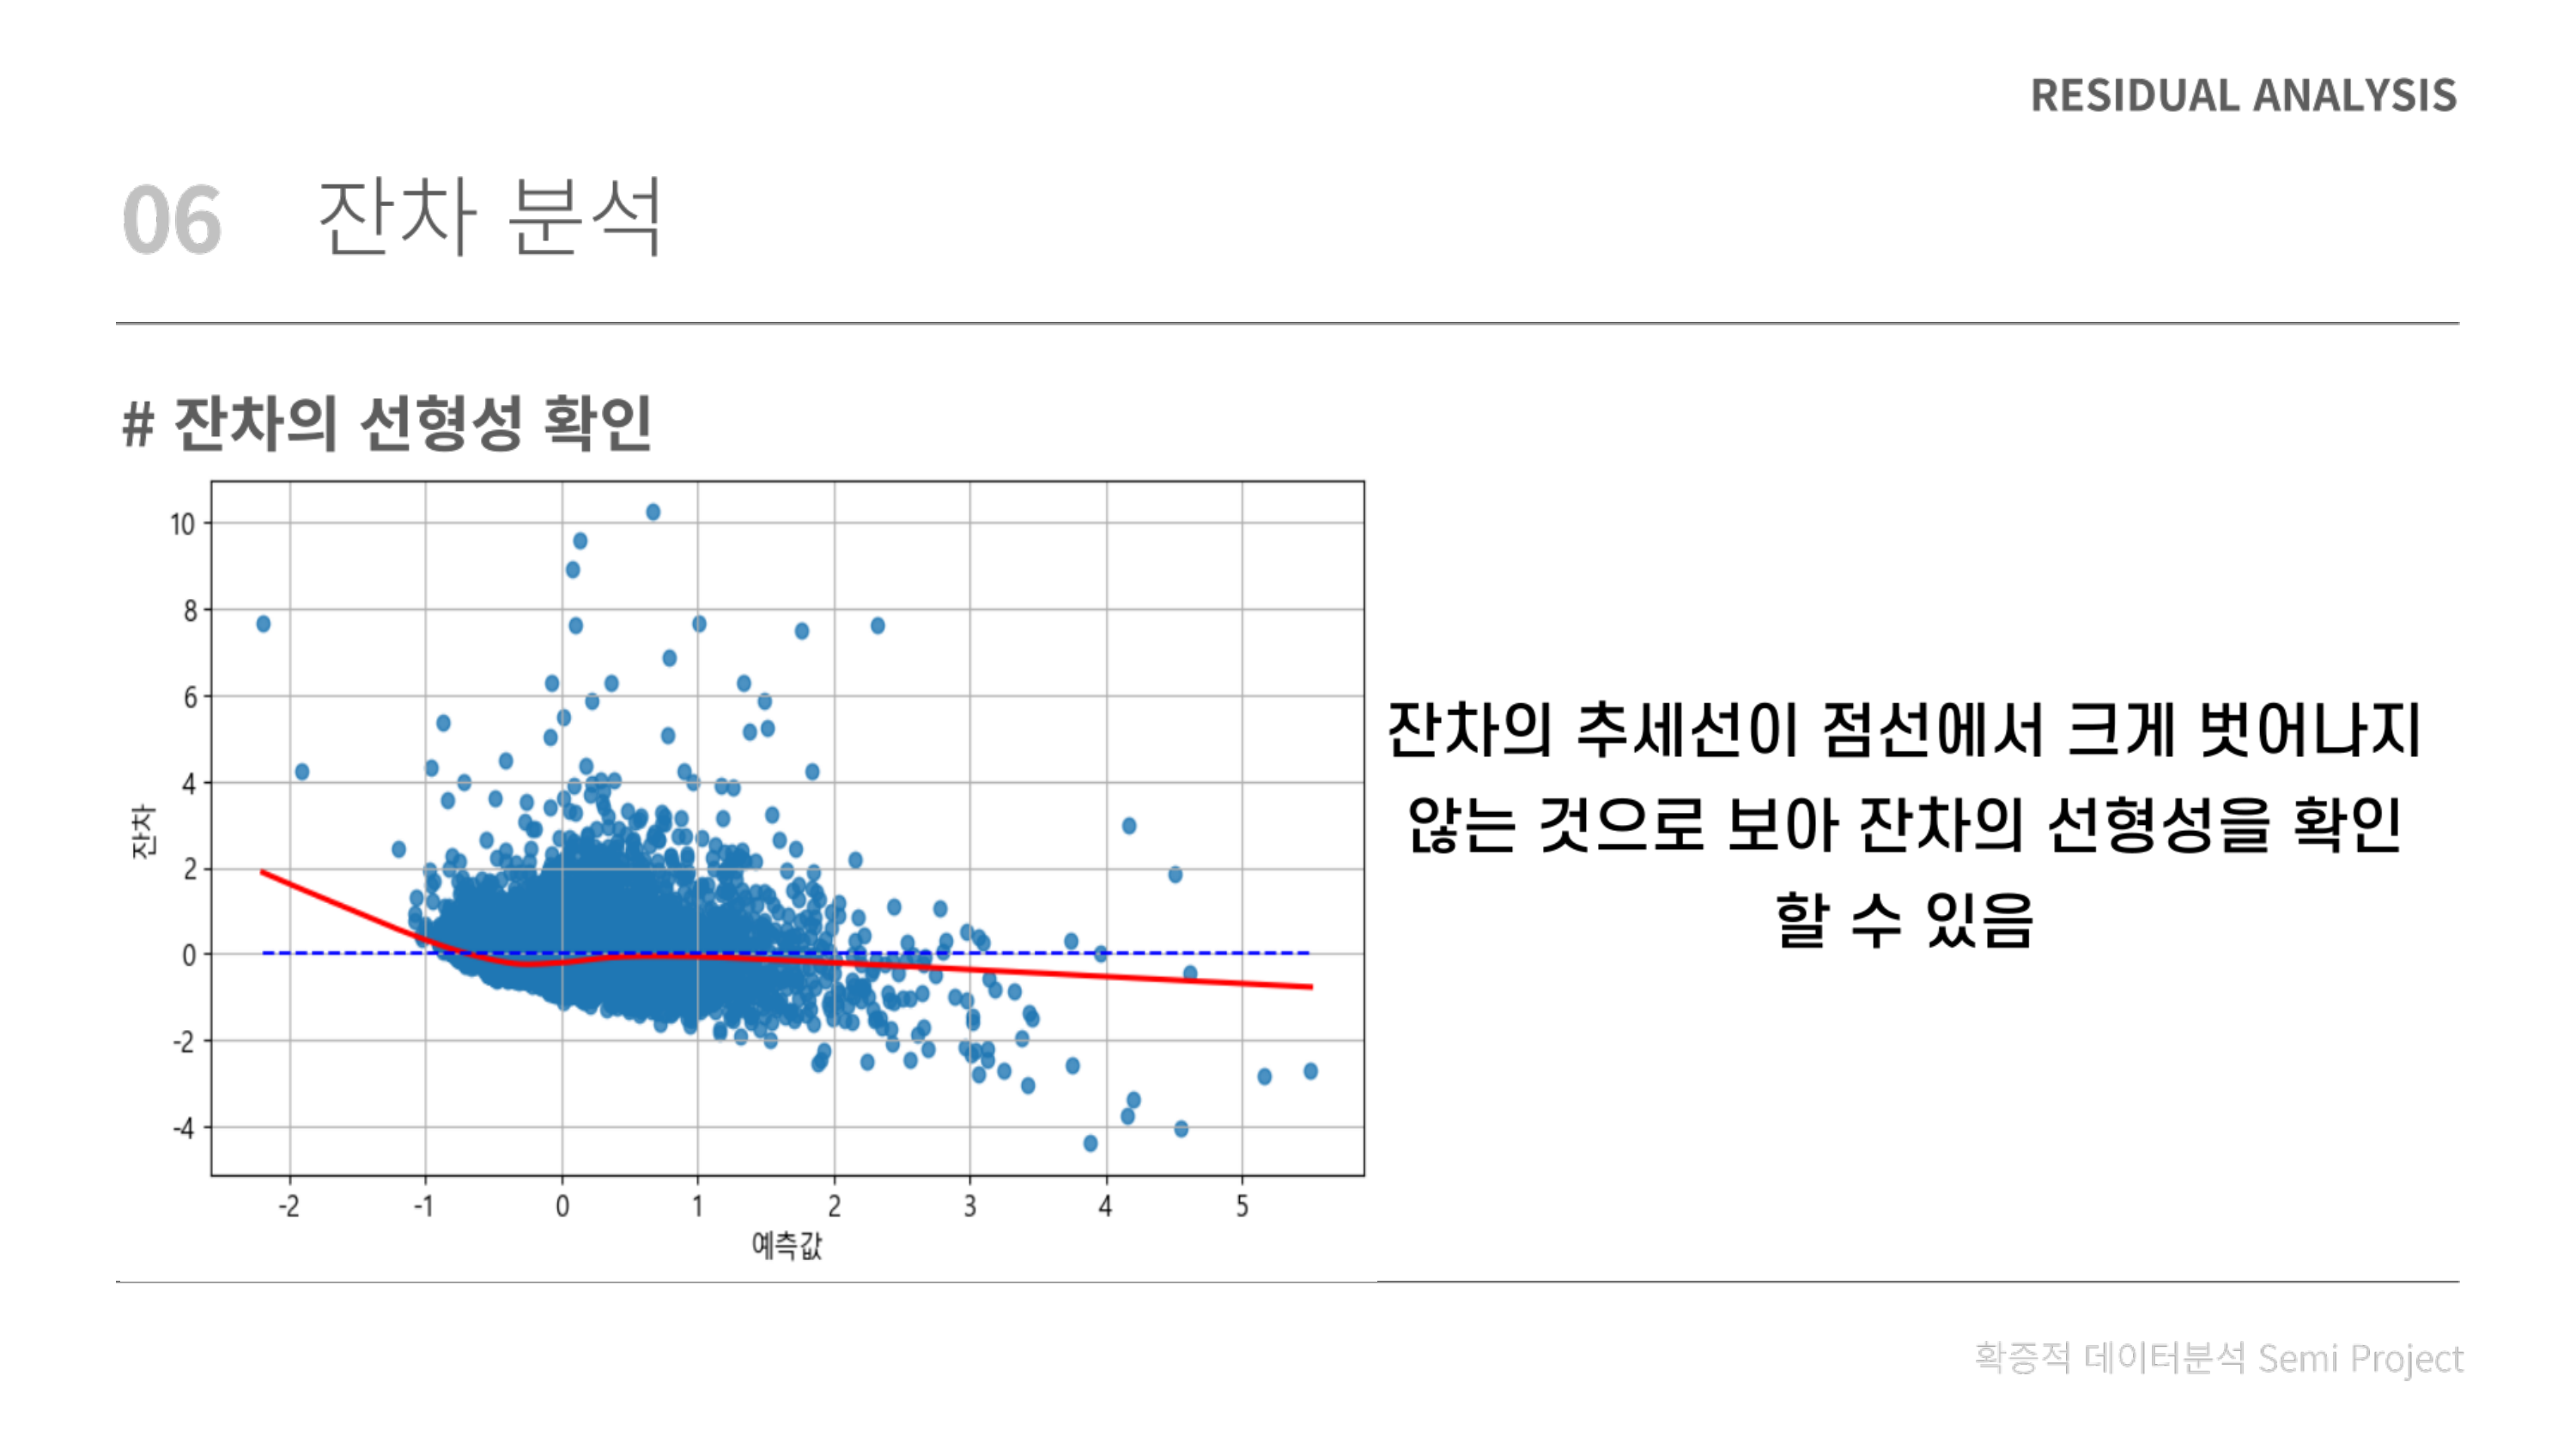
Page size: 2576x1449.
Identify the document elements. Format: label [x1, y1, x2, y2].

text_box [756, 322, 2460, 325]
picture [1449, 48, 2576, 166]
text_box [120, 463, 1377, 1282]
text_box [1379, 1280, 2460, 1283]
picture [1358, 670, 2487, 1016]
picture [90, 92, 752, 524]
picture [1478, 1319, 2576, 1417]
